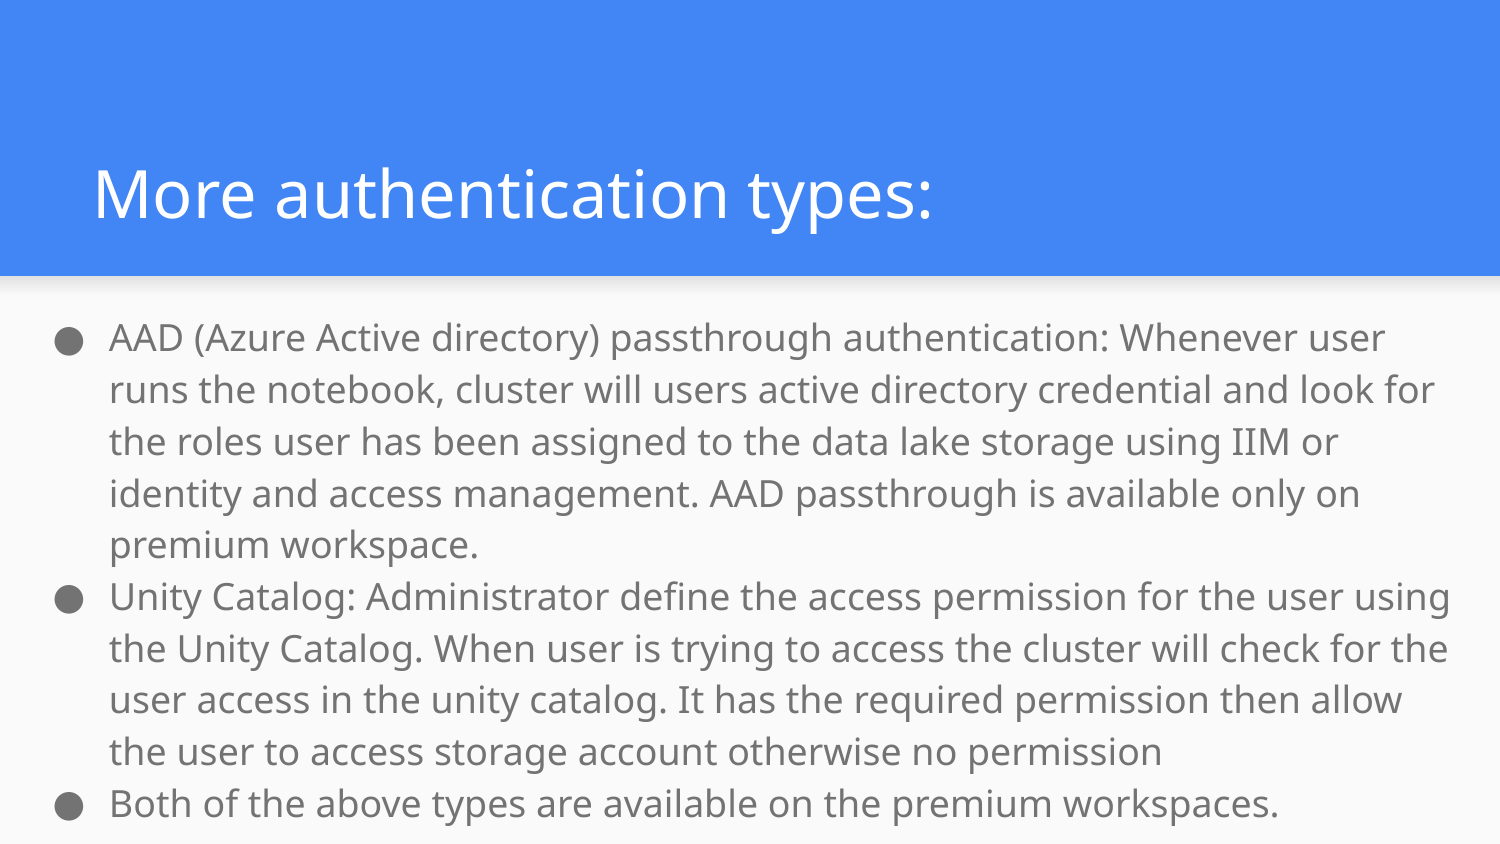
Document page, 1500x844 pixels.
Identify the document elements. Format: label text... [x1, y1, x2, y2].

title More authentication types: [77, 121, 1427, 248]
list AAD (Azure Active directory) passthrough authentication: Whenever user runs the notebook, cluster will users active directory credential and look for the roles user has been assigned to the data lake storage using IIM or identity and access management. AAD passthrough is available only on premium workspace. Unity Catalog: Administrator define the access permission for the user using the Unity Catalog. When user is trying to access the cluster will check for the user access in the unity catalog. It has the required permission then allow the user to access storage account otherwise no permission Both of the above types are available on the premium workspaces. [19, 292, 1480, 798]
